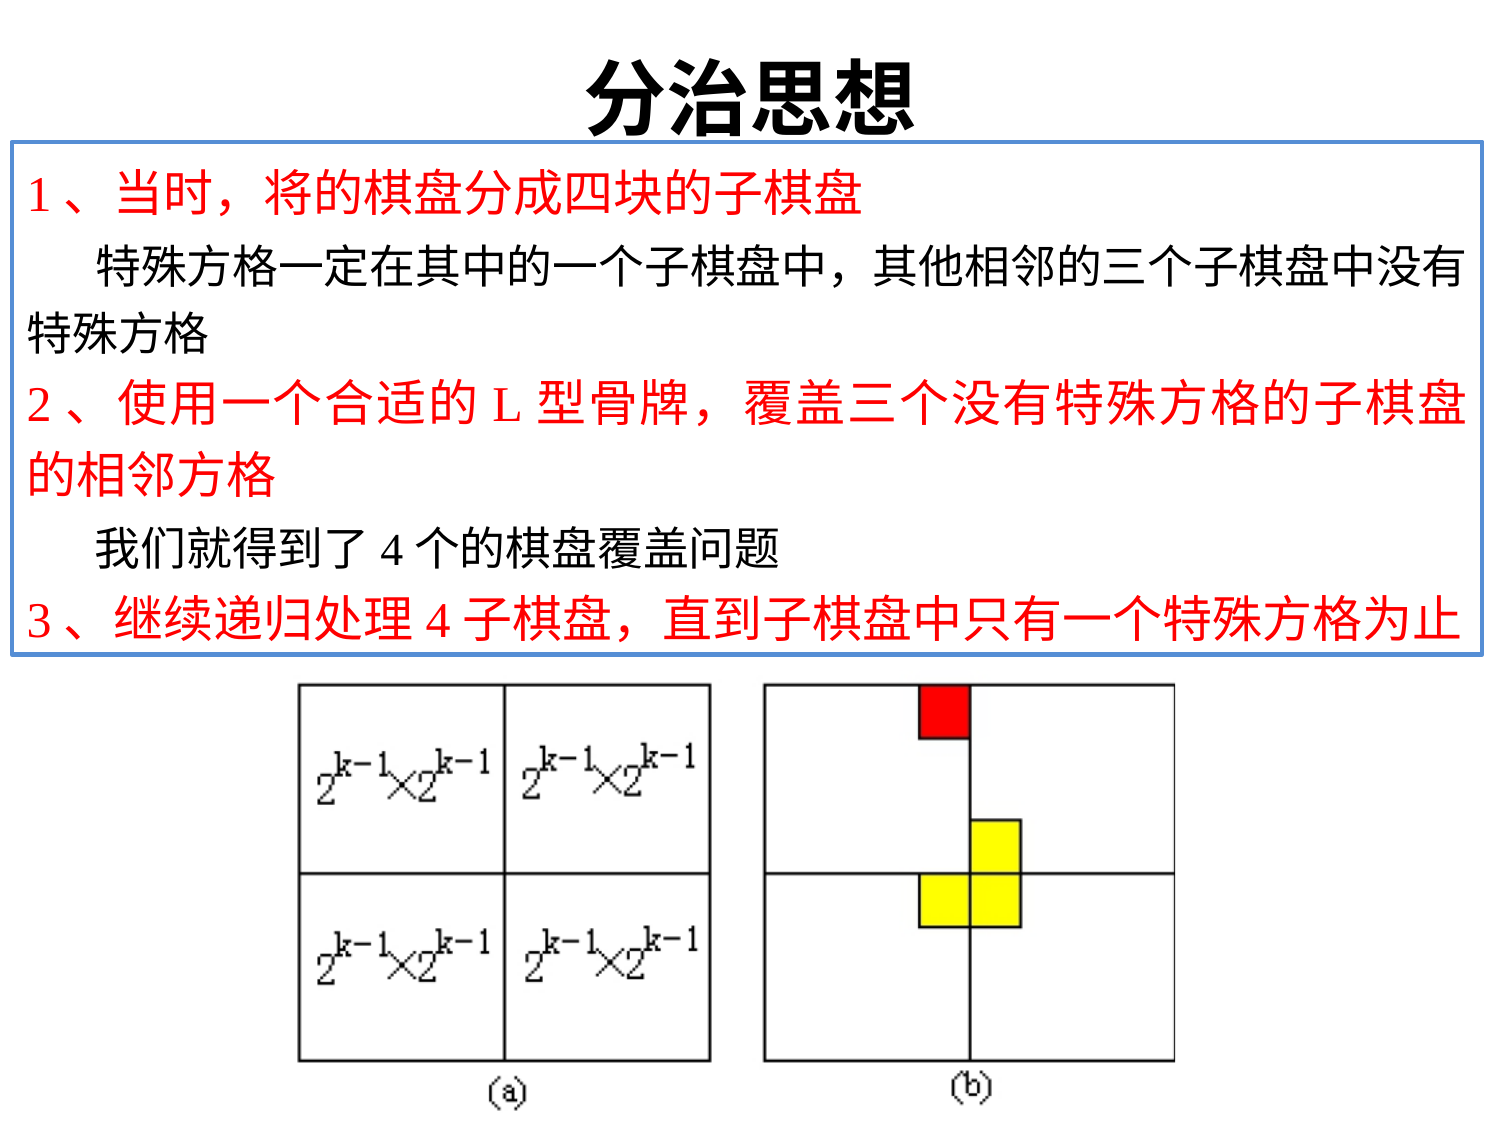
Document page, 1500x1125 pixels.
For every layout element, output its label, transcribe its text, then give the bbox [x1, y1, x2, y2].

text_box 分治思想 [5, 38, 1495, 143]
picture [293, 670, 1176, 1125]
